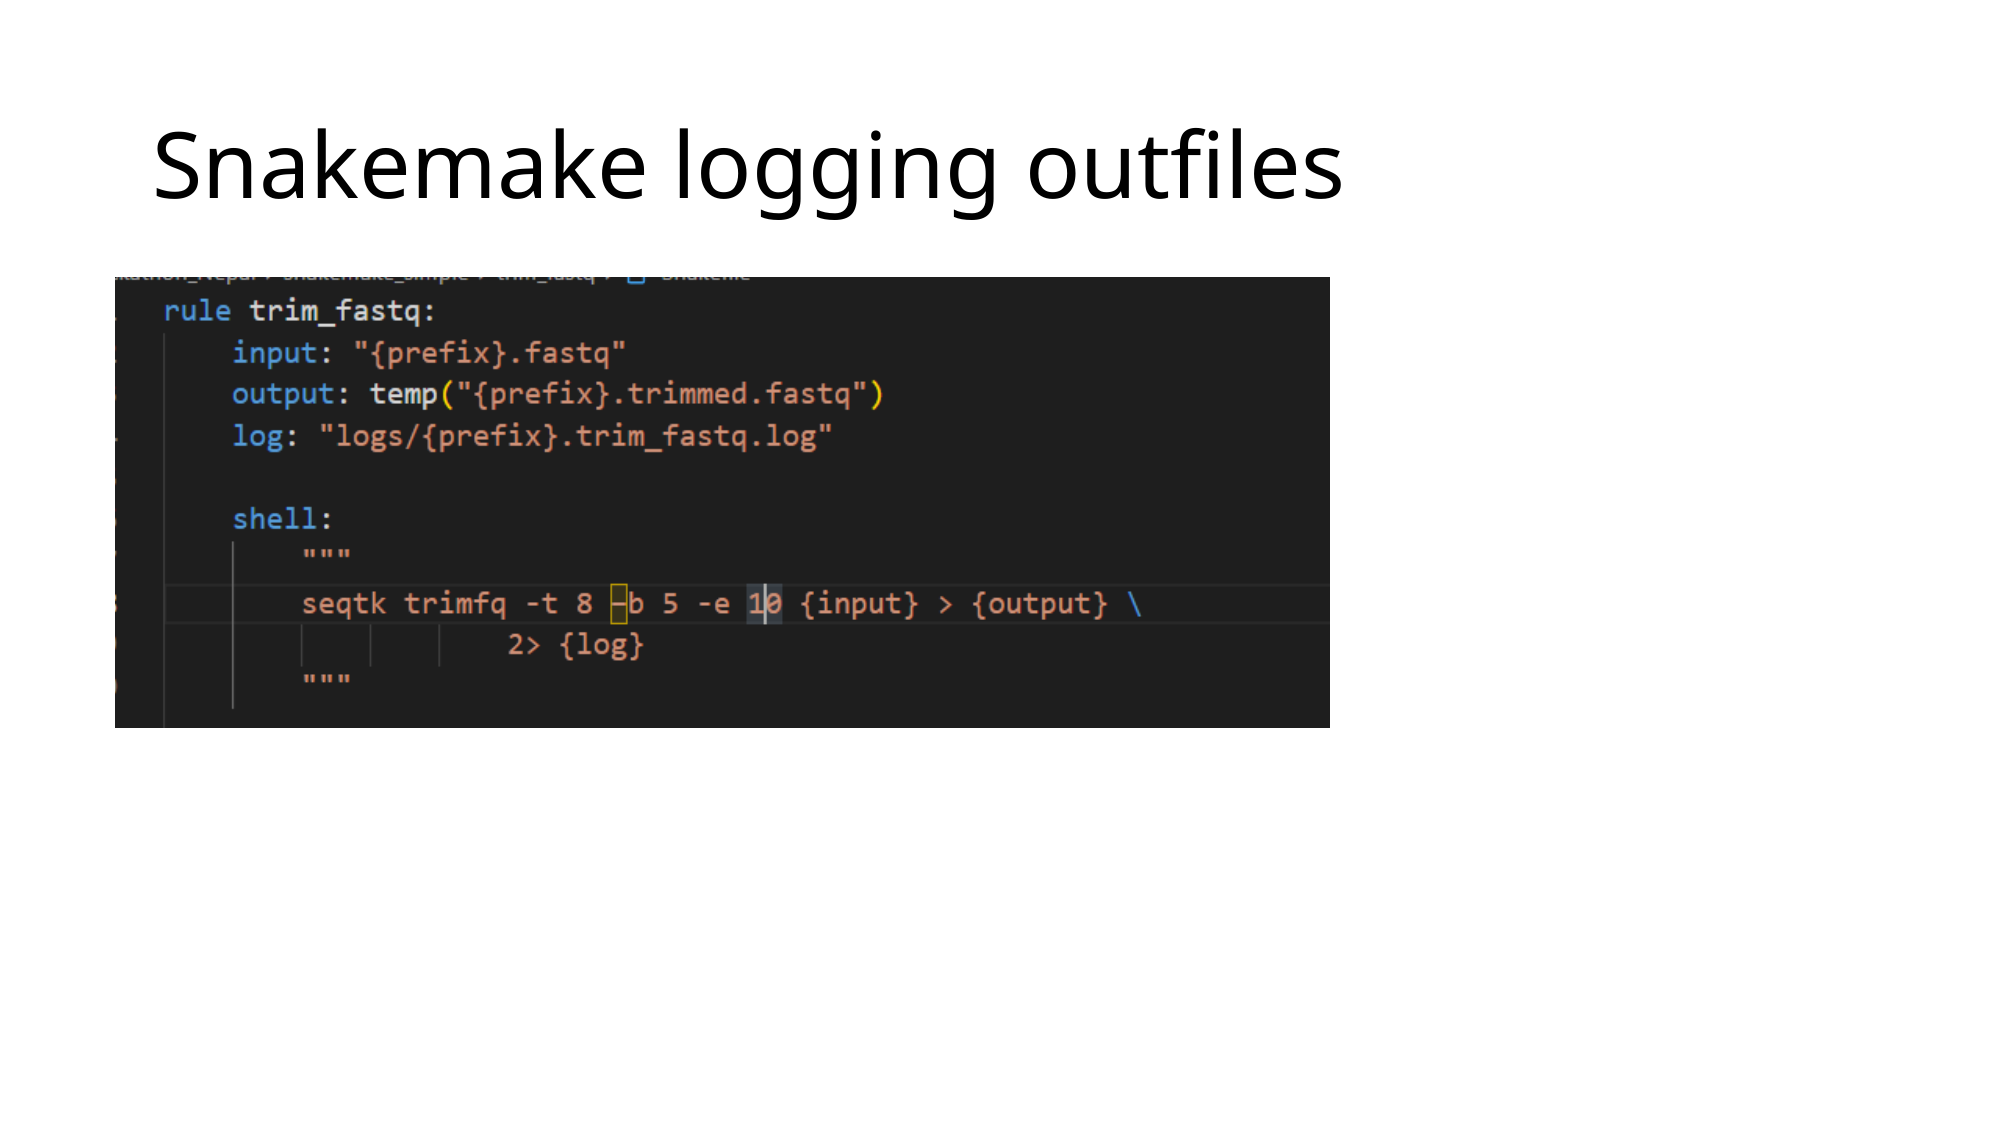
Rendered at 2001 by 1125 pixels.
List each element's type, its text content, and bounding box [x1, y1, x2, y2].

picture [115, 277, 1331, 728]
title Snakemake logging outfiles [137, 59, 1863, 278]
